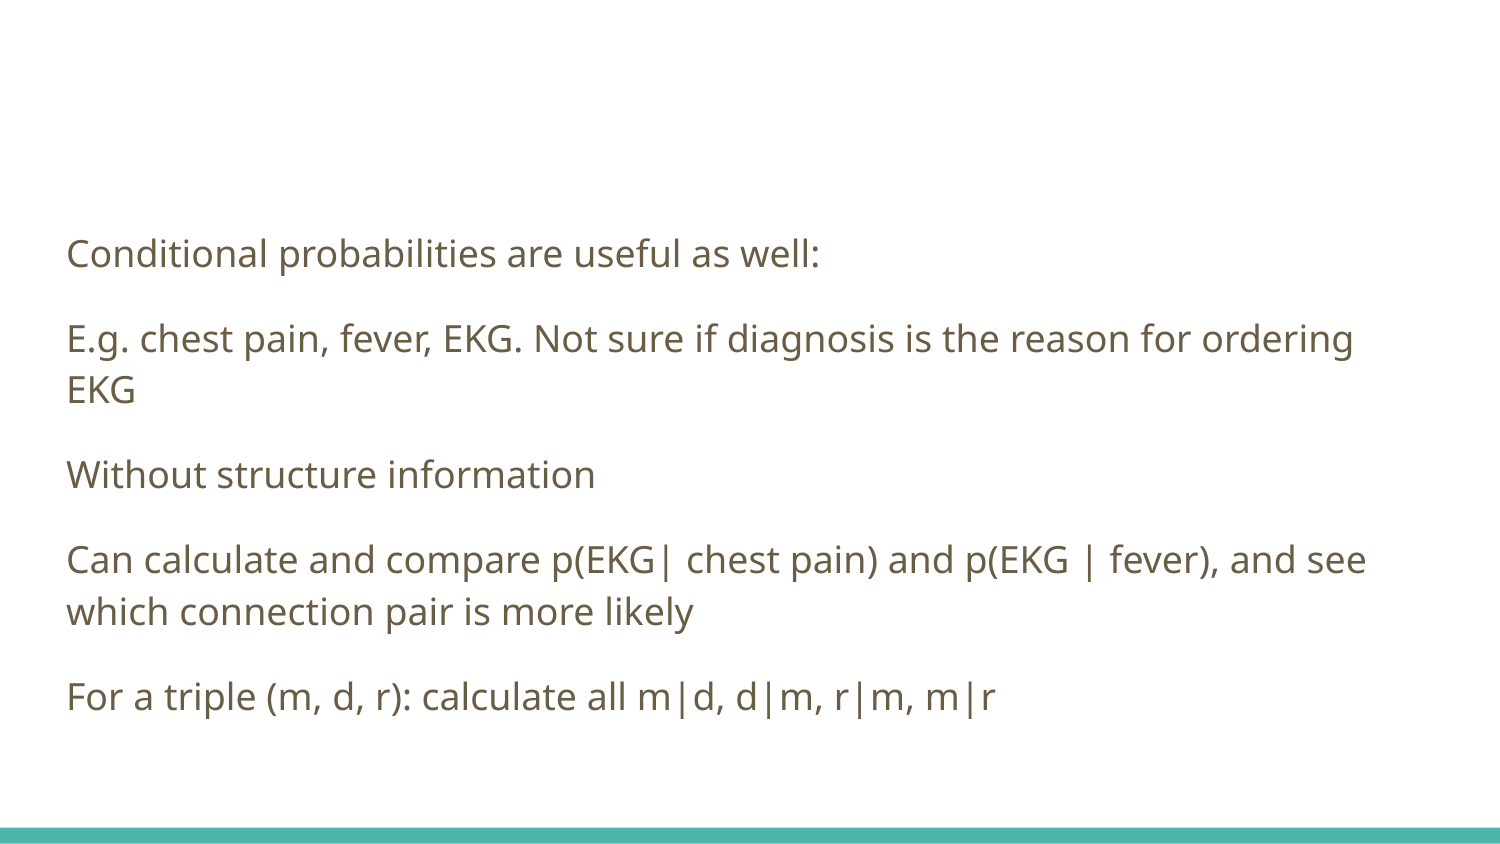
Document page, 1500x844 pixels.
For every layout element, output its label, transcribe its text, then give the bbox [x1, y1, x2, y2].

list Conditional probabilities are useful as well: E.g. chest pain, fever, EKG. Not sure if diagnosis is the reason for ordering EKG Without structure information Can calculate and compare p(EKG| chest pain) and p(EKG | fever), and see which connection pair is more likely For a triple (m, d, r): calculate all m|d, d|m, r|m, m|r [51, 207, 1449, 750]
